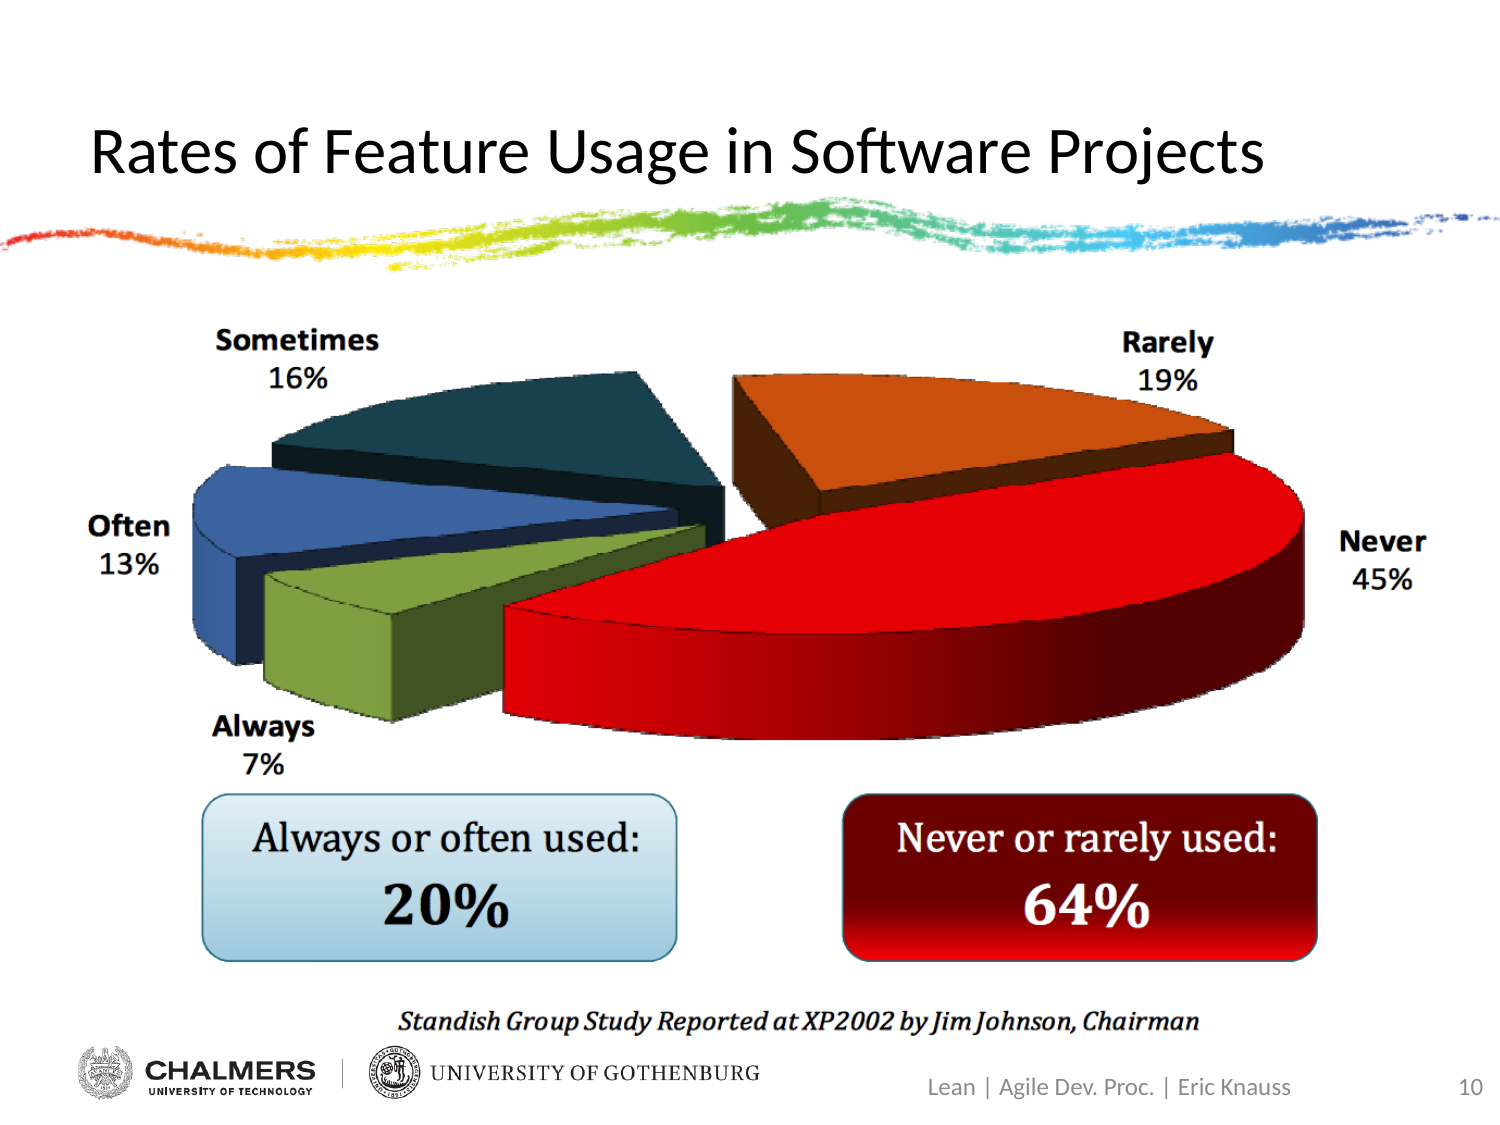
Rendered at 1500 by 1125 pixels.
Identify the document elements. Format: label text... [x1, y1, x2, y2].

slide_number 10 [1360, 1055, 1499, 1116]
picture [0, 162, 1500, 292]
footer Lean | Agile Dev. Proc. | Eric Knauss [872, 1055, 1348, 1116]
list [0, 317, 1500, 1037]
title Rates of Feature Usage in Software Projects [75, 76, 1425, 218]
